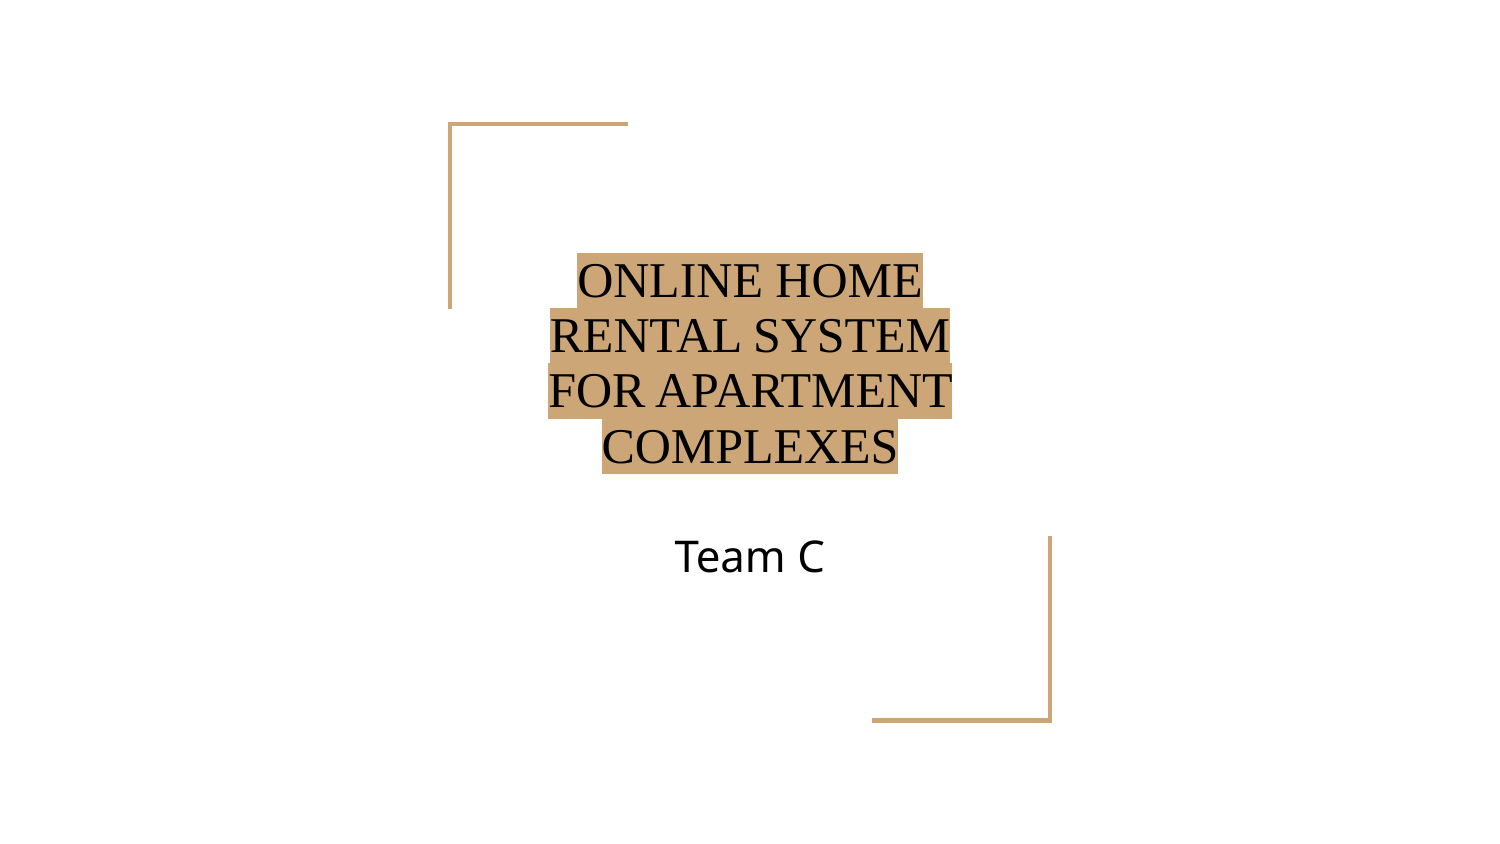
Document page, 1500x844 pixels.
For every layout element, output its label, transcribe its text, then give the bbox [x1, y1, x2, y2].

title ONLINE HOME RENTAL SYSTEM FOR APARTMENT COMPLEXES [499, 236, 1001, 490]
subtitle Team C [499, 511, 1001, 627]
